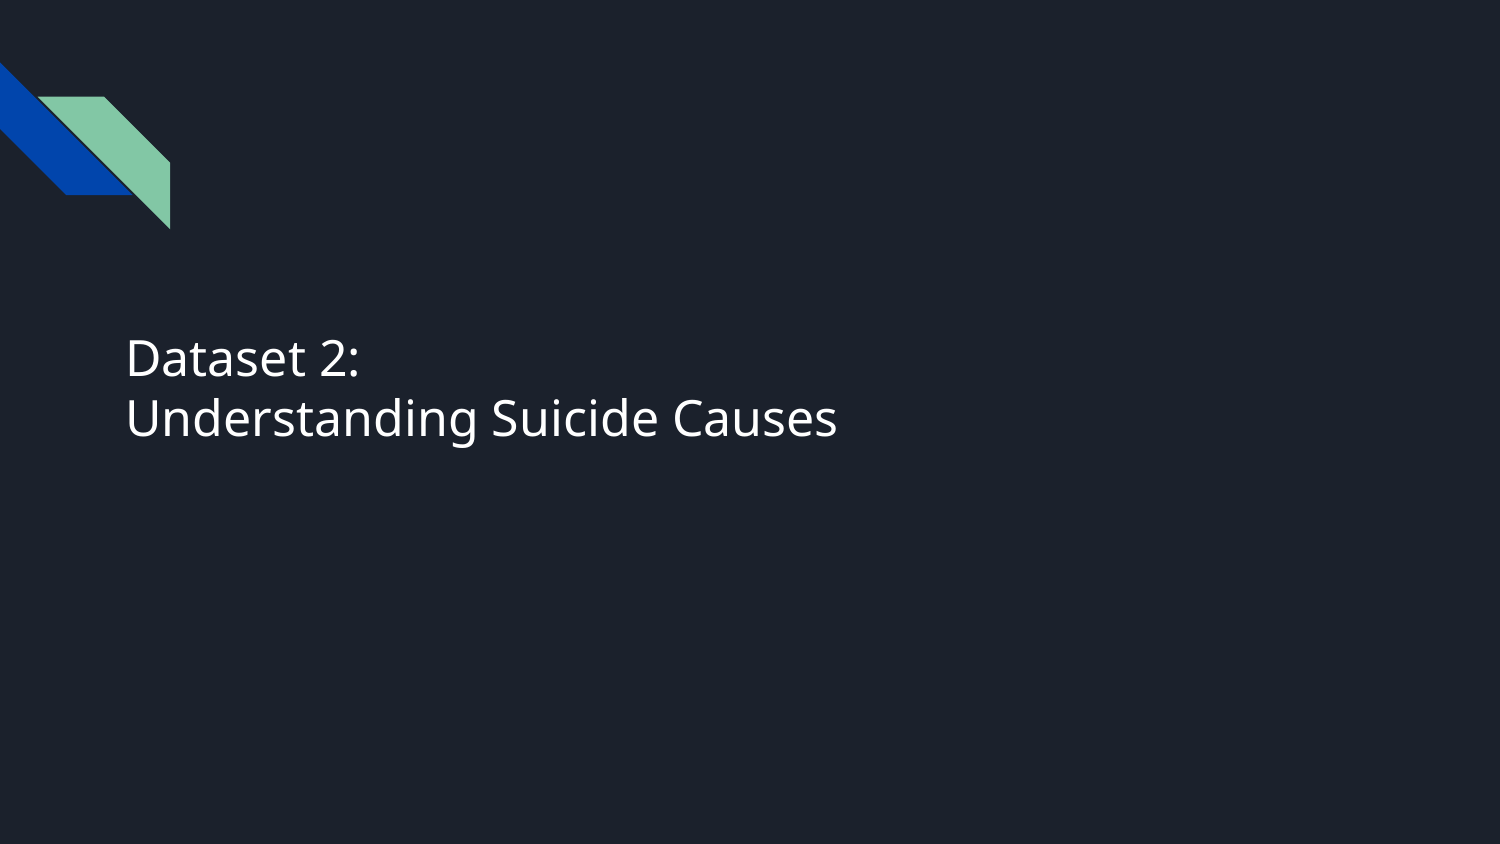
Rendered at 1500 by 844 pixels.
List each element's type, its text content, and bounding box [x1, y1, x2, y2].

title Dataset 2: Understanding Suicide Causes [110, 311, 1416, 462]
